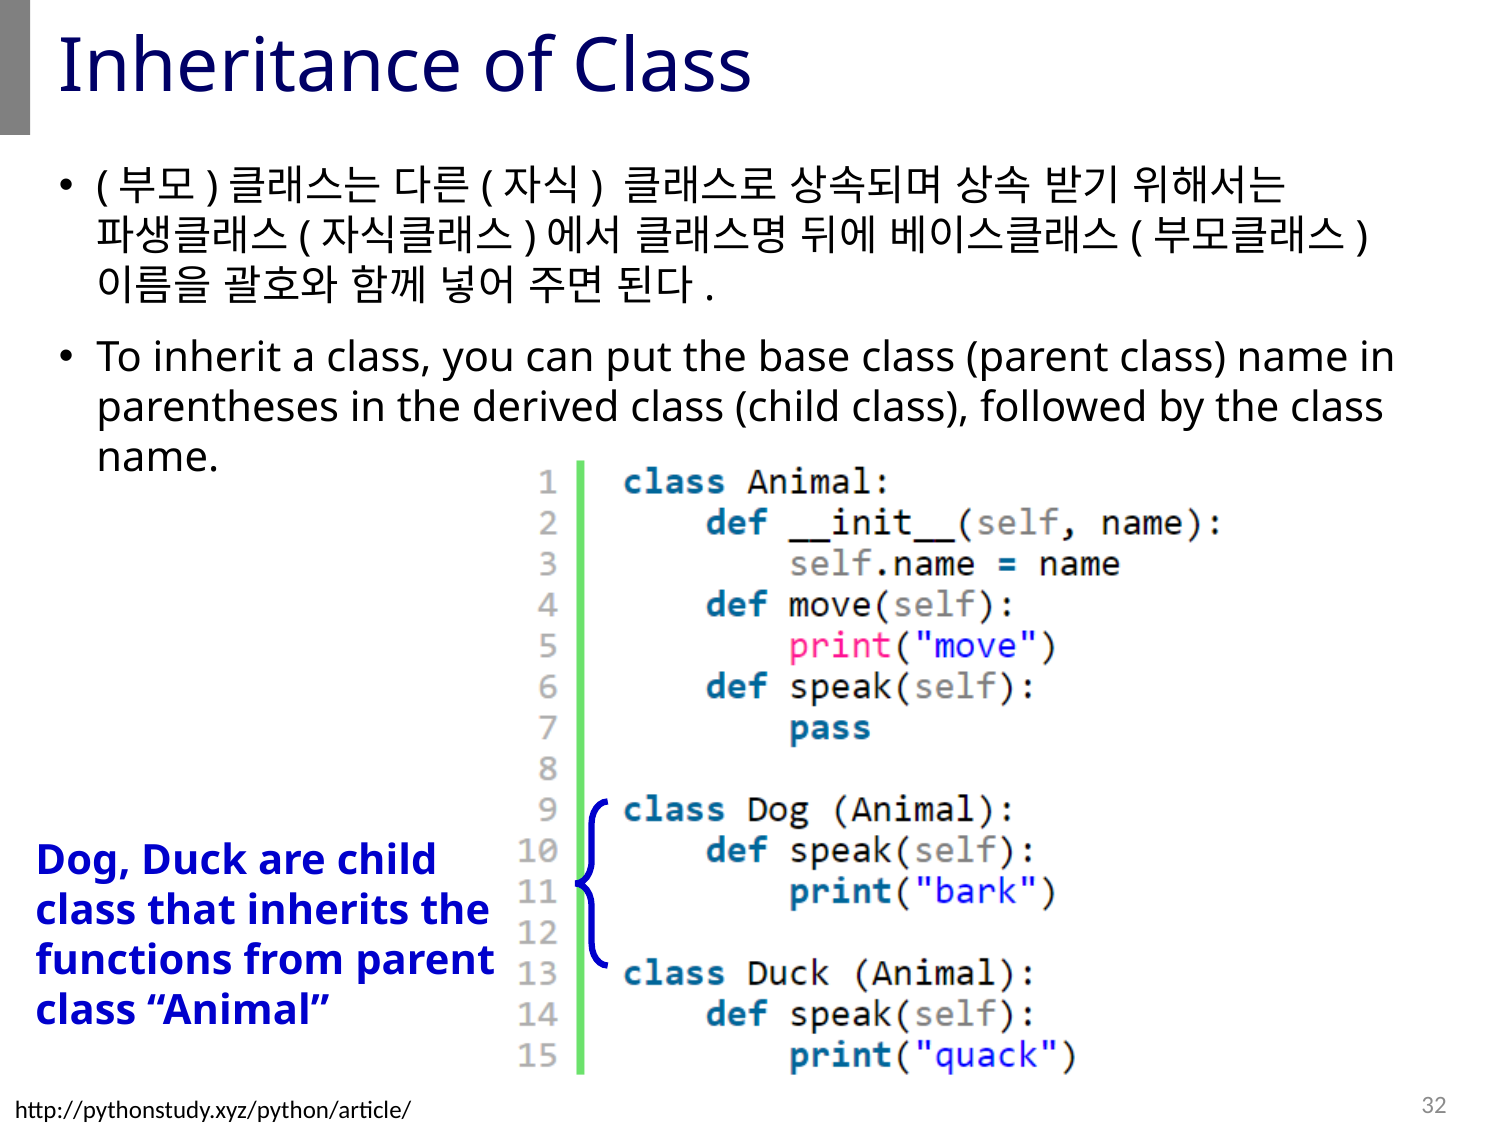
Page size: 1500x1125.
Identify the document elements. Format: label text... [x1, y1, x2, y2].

text_box http://pythonstudy.xyz/python/article/ [0, 1085, 473, 1125]
slide_number 32 [1124, 1081, 1462, 1125]
picture [509, 445, 1294, 1086]
title Inheritance of Class [43, 0, 1464, 135]
list (부모)클래스는 다른(자식) 클래스로 상속되며 상속 받기 위해서는 파생클래스(자식클래스)에서 클래스명 뒤에 베이스클래스(부모클래스) 이름을 괄호와 함께 넣어 주면 된다. To inherit a class, you can put the base class (parent class) name in parentheses in the derived class (child class), followed by the class name. [43, 151, 1464, 1066]
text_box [20, 801, 608, 993]
